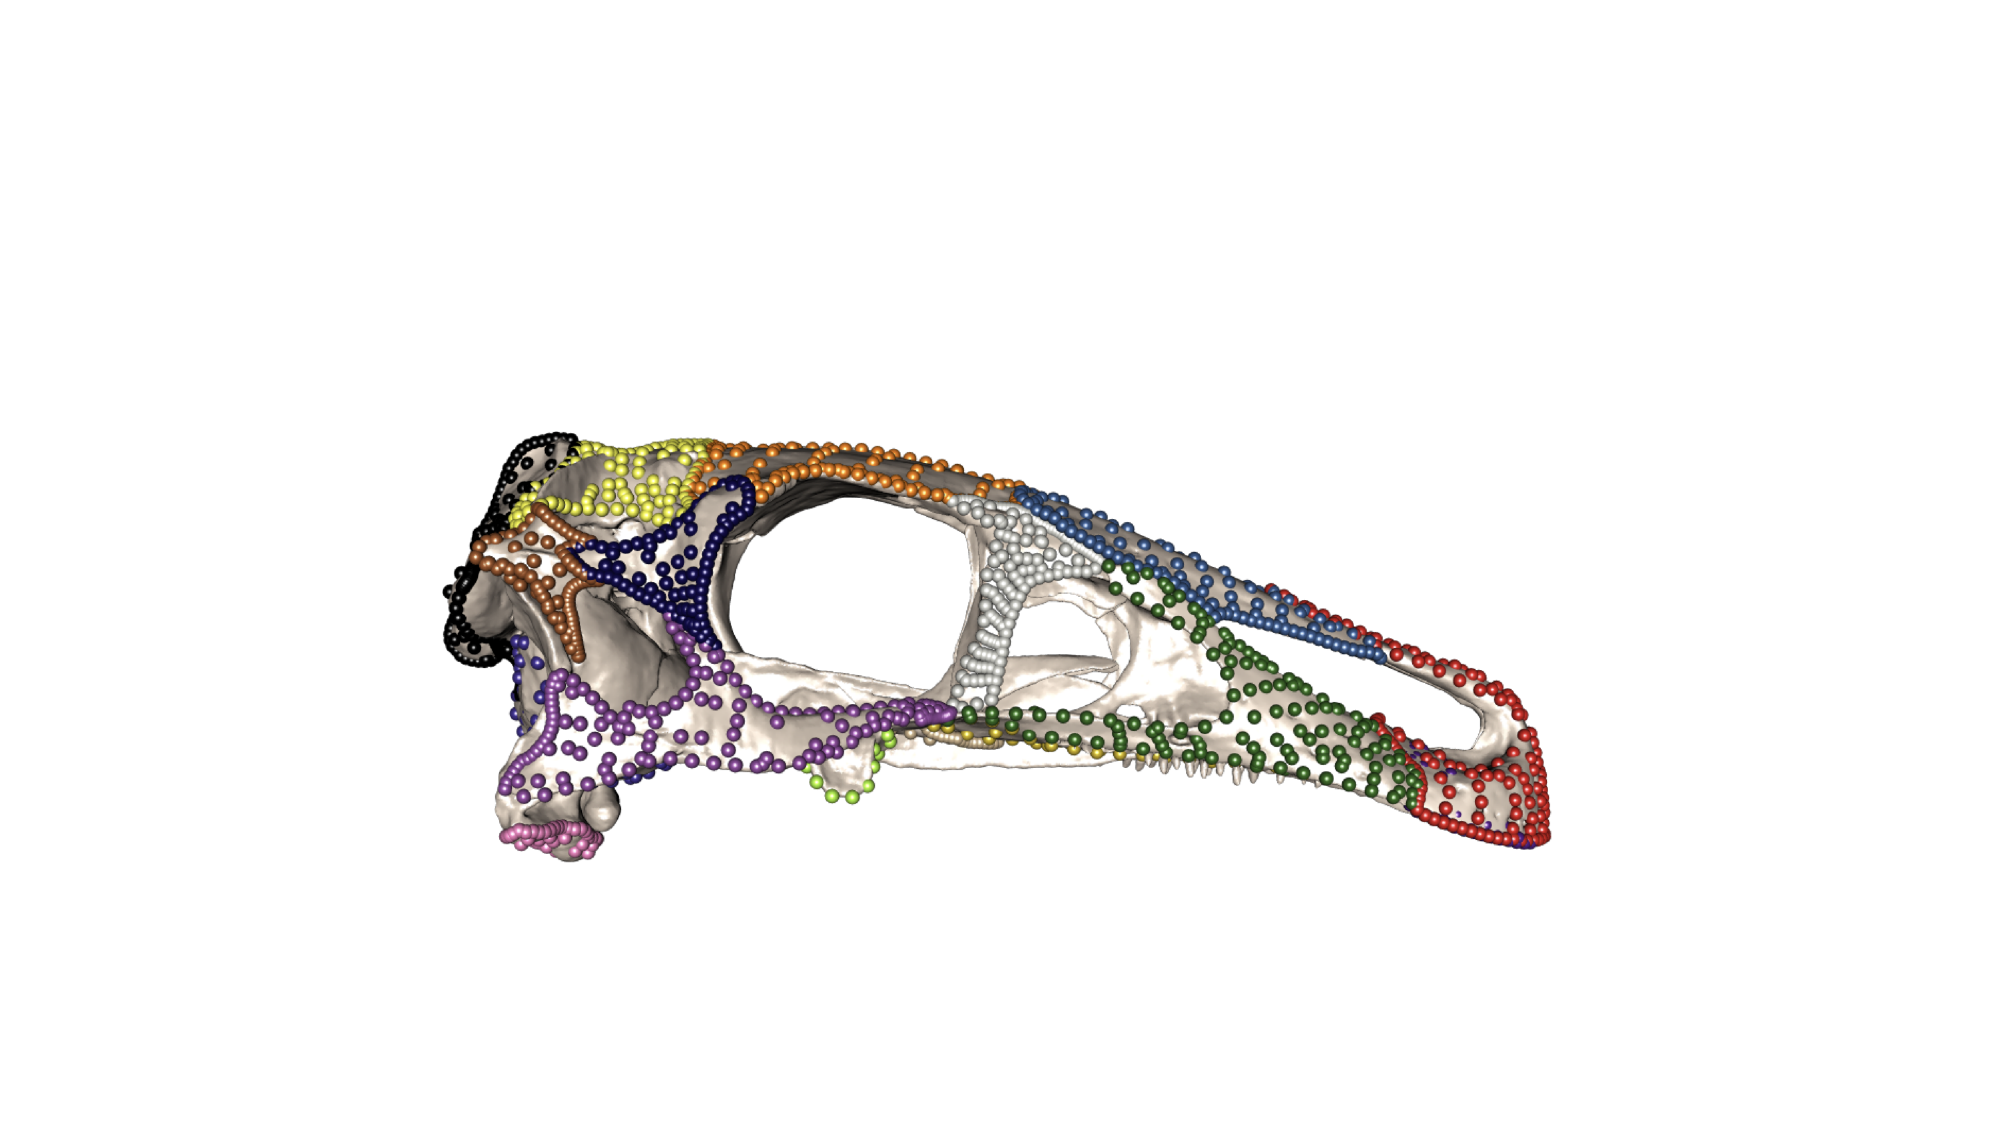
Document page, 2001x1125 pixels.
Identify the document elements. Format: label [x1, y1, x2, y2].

picture [362, 252, 1638, 1027]
